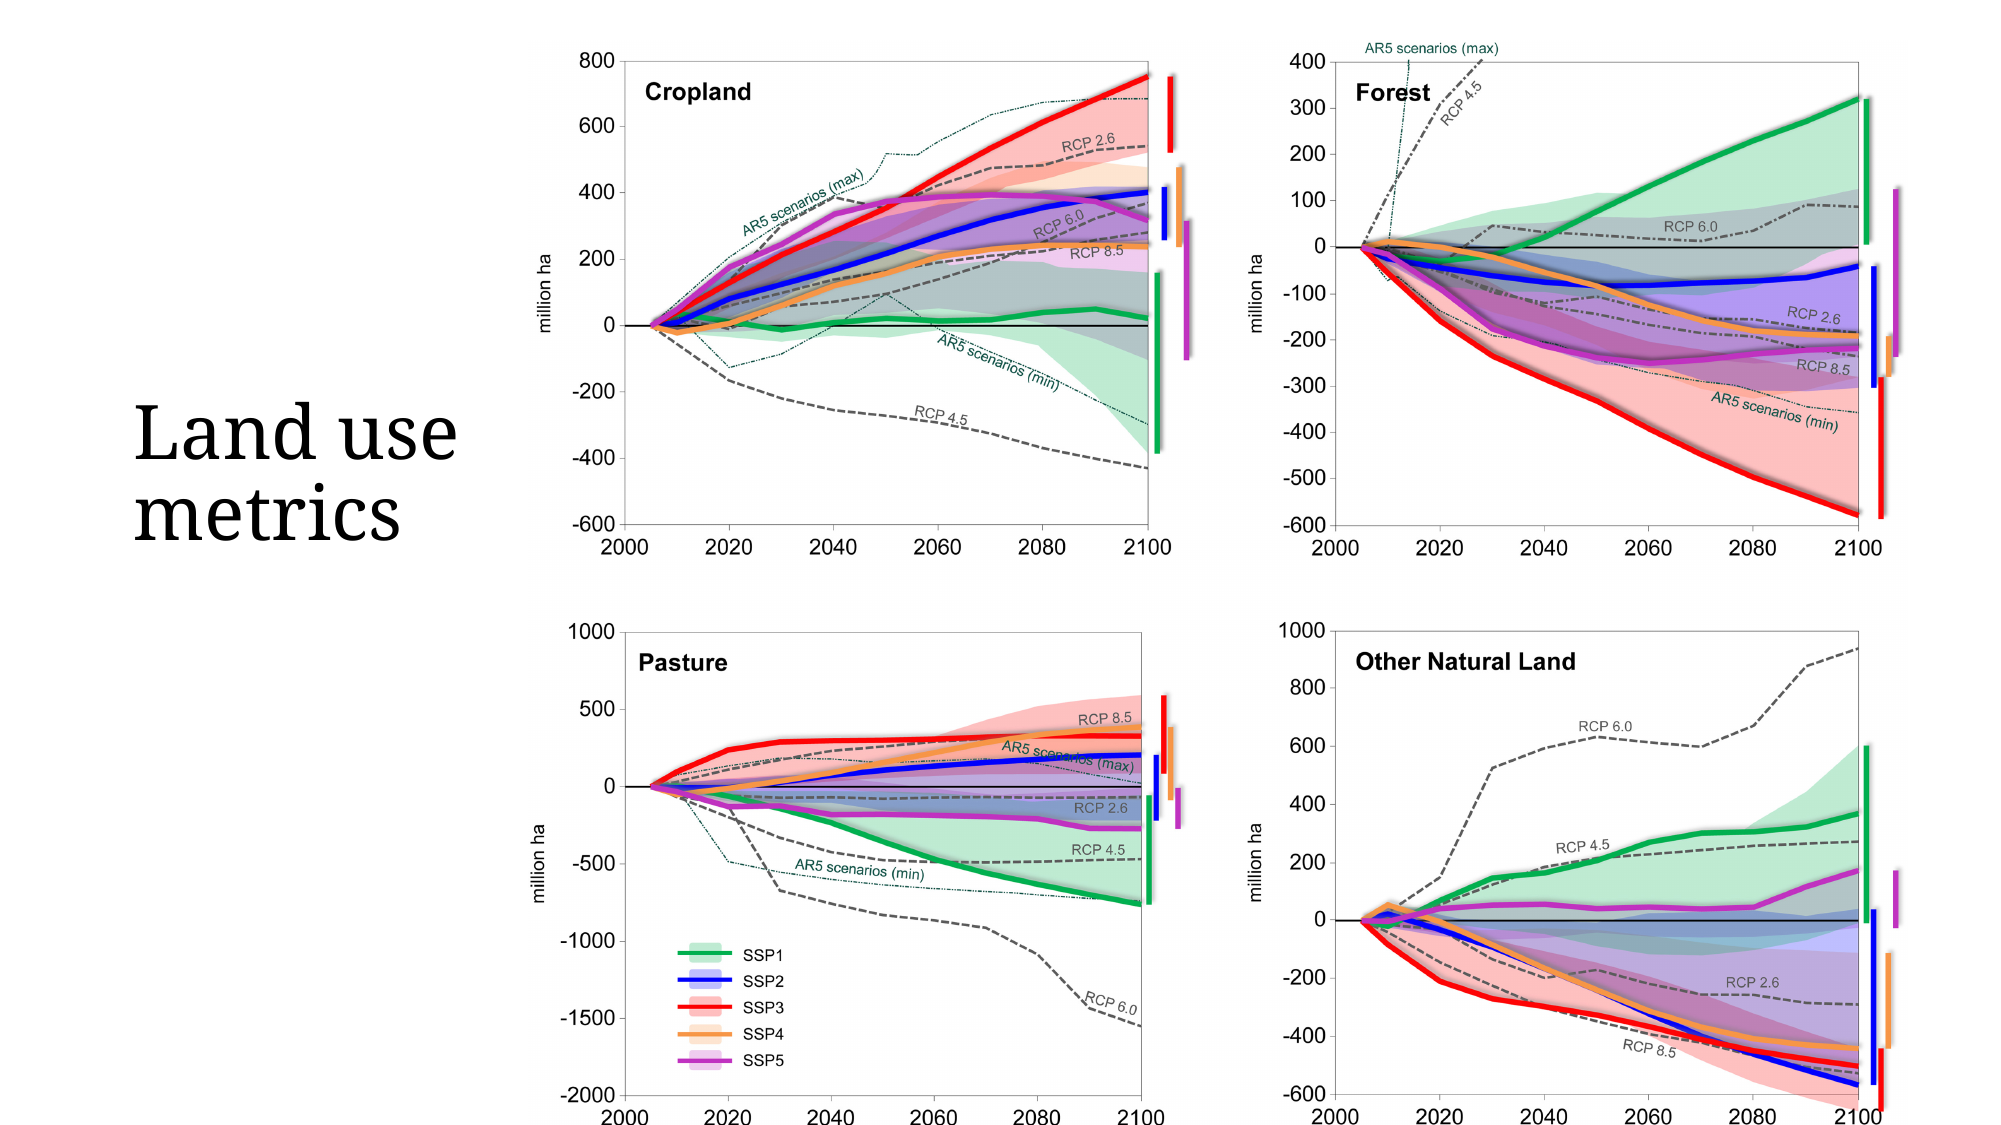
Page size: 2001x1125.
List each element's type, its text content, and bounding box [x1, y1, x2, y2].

title Land use metrics [118, 366, 489, 584]
picture [528, 40, 1908, 1125]
